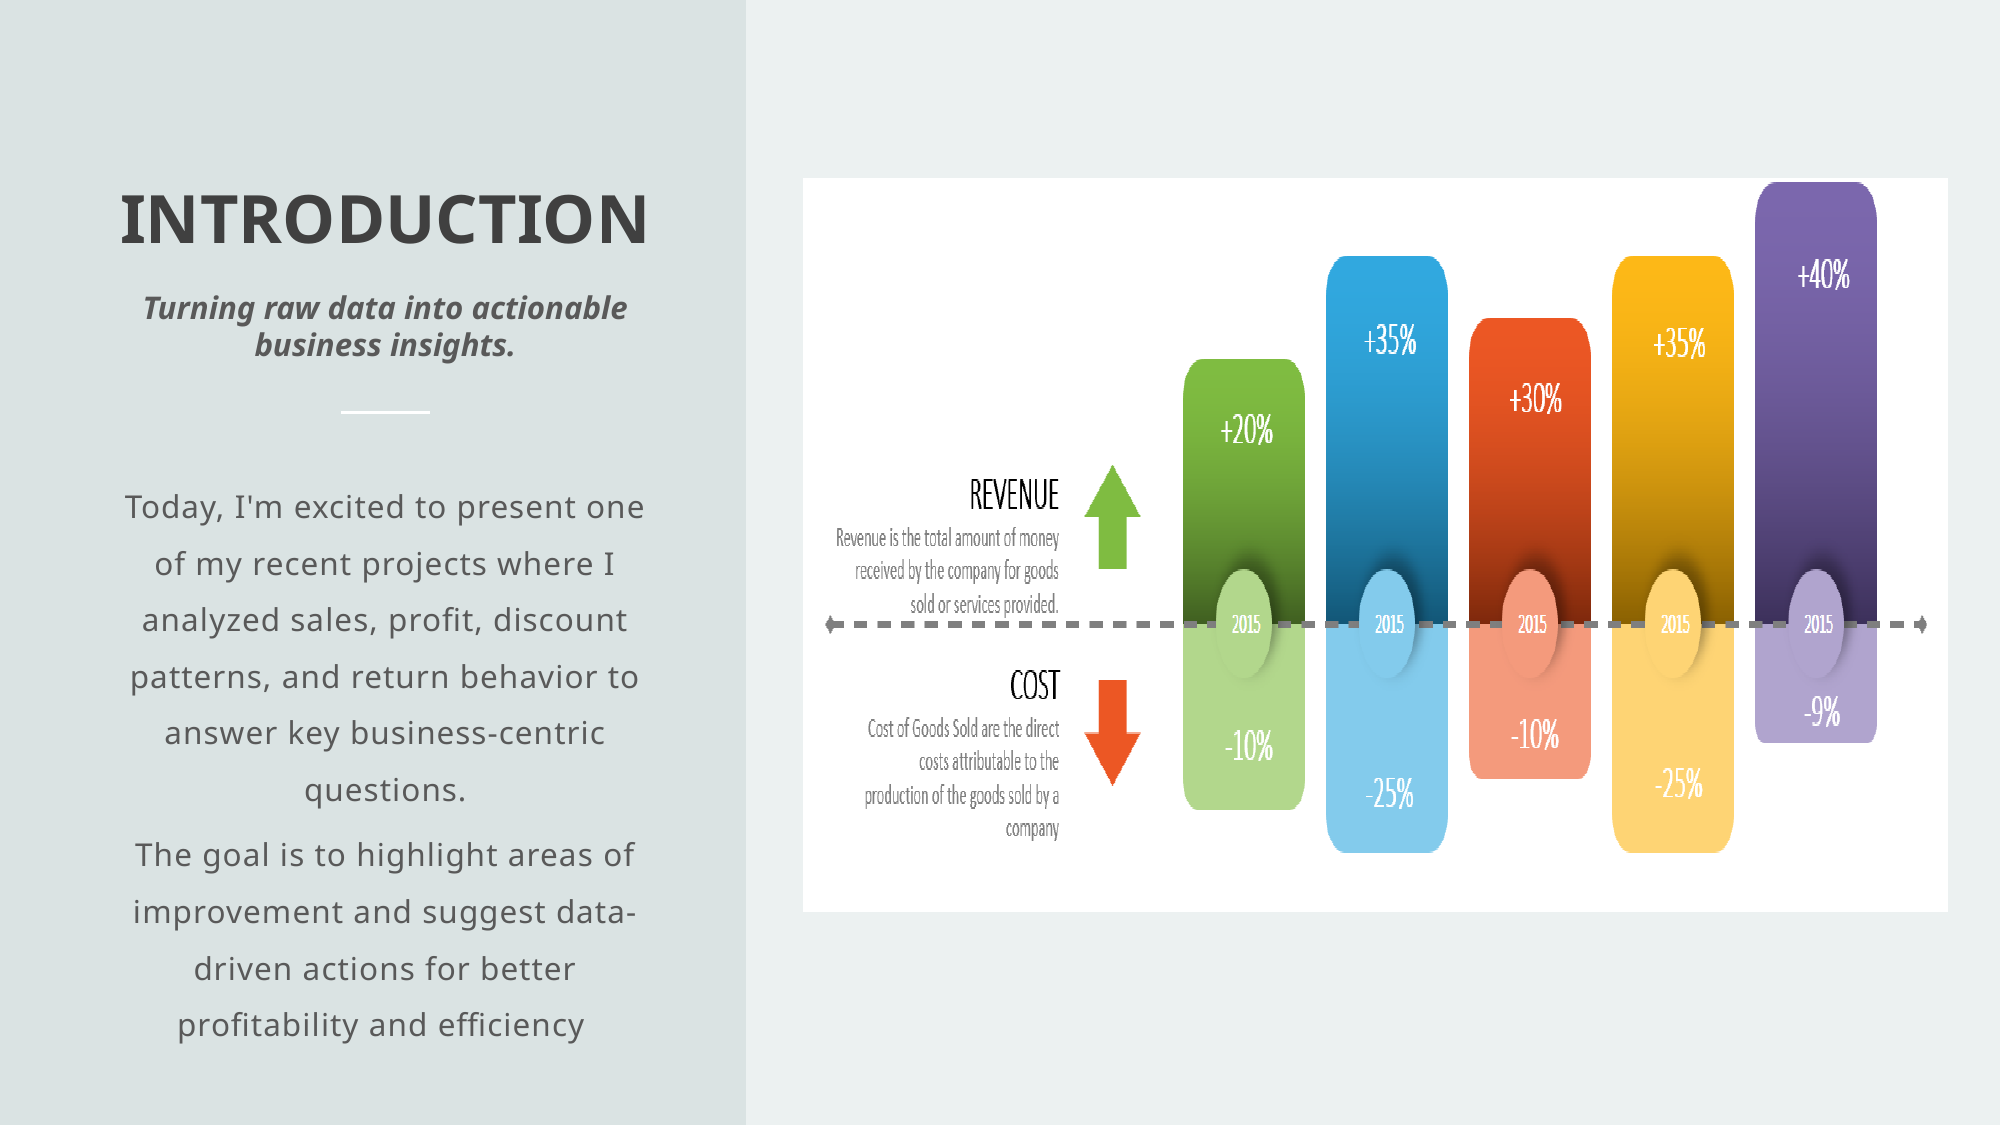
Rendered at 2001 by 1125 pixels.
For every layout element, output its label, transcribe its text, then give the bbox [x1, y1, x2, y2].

list Today, I'm excited to present one of my recent projects where I analyzed sales, profit, discount patterns, and return behavior to answer key business-centric questions. The goal is to highlight areas of improvement and suggest data-driven actions for better profitability and efficiency [100, 460, 671, 1056]
text_box Turning raw data into actionable business insights. [100, 280, 671, 371]
picture [803, 178, 1948, 912]
title introduction [100, 146, 671, 266]
